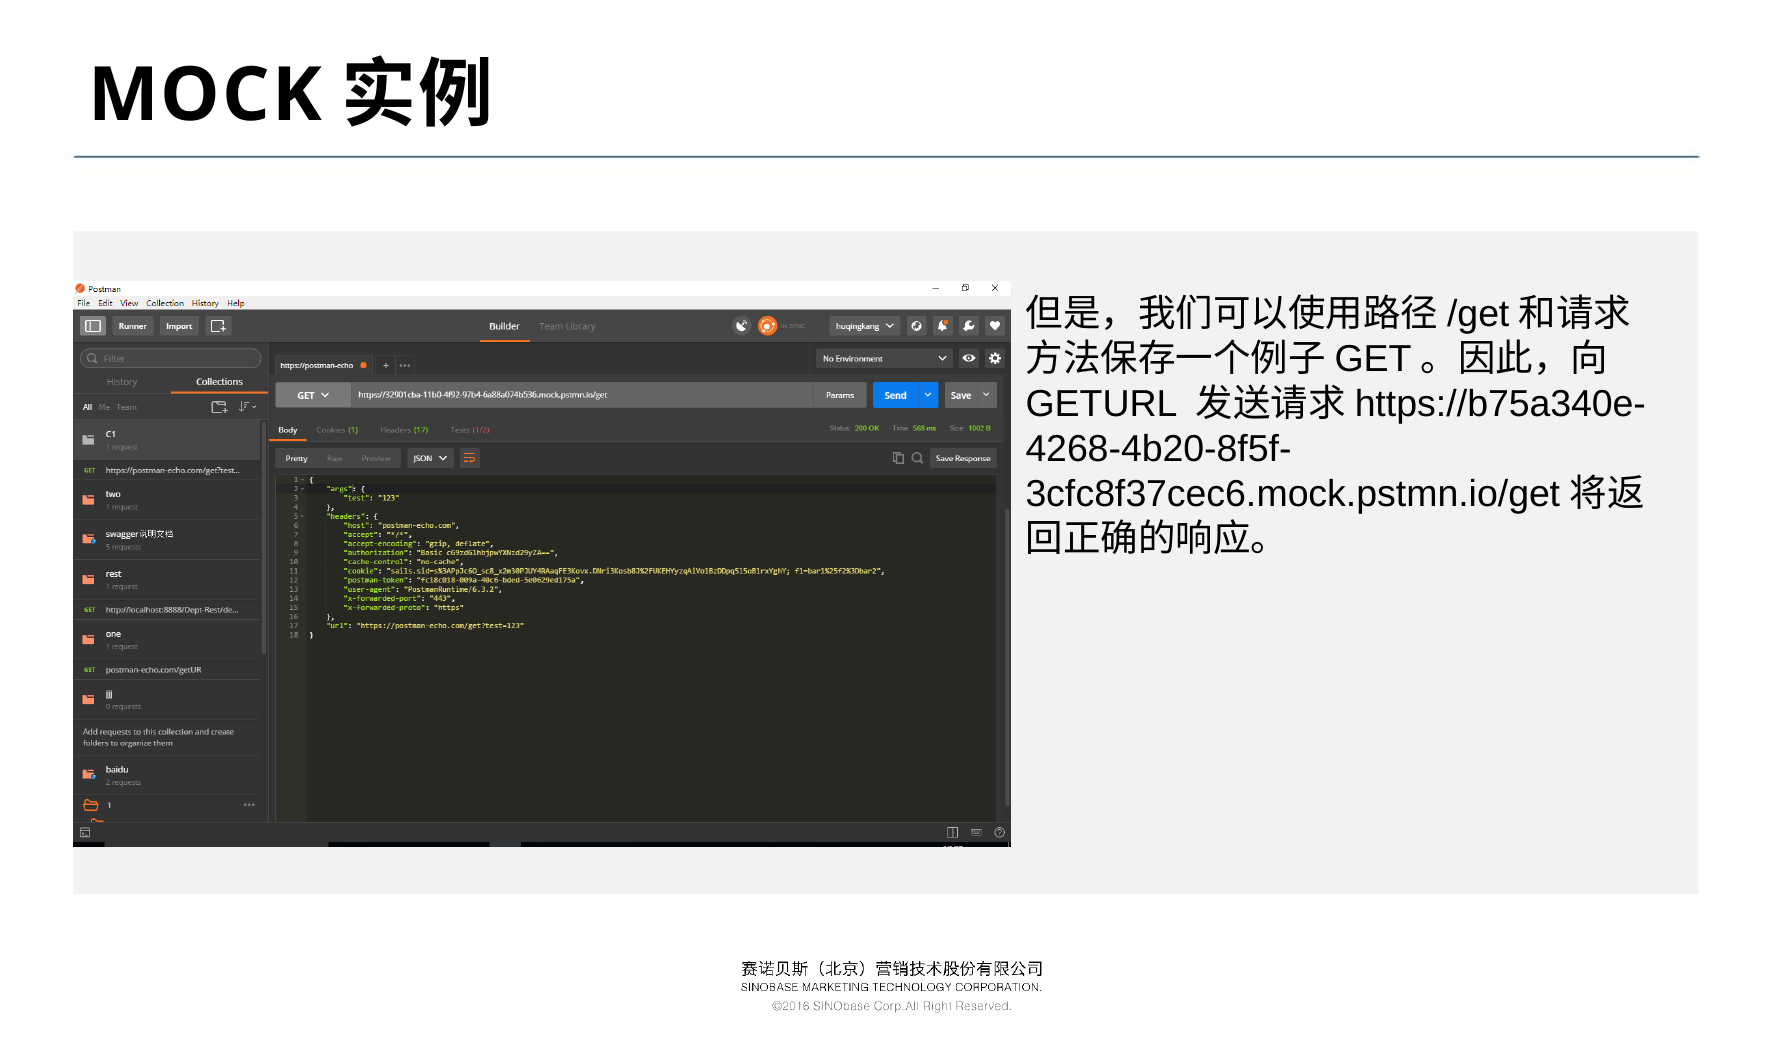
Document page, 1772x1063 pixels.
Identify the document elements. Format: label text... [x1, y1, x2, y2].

text_box 但是，我们可以使用路径/get和请求方法保存一个例子GET。因此，向GETURL 发送请求https://b75a340e-4268-4b20-8f5f-3cfc8f37cec6.mock.pstmn.io/get将返回正确的响应。 [1015, 281, 1674, 567]
title MOCK实例 [73, 43, 1234, 150]
picture [0, 0, 1772, 1063]
